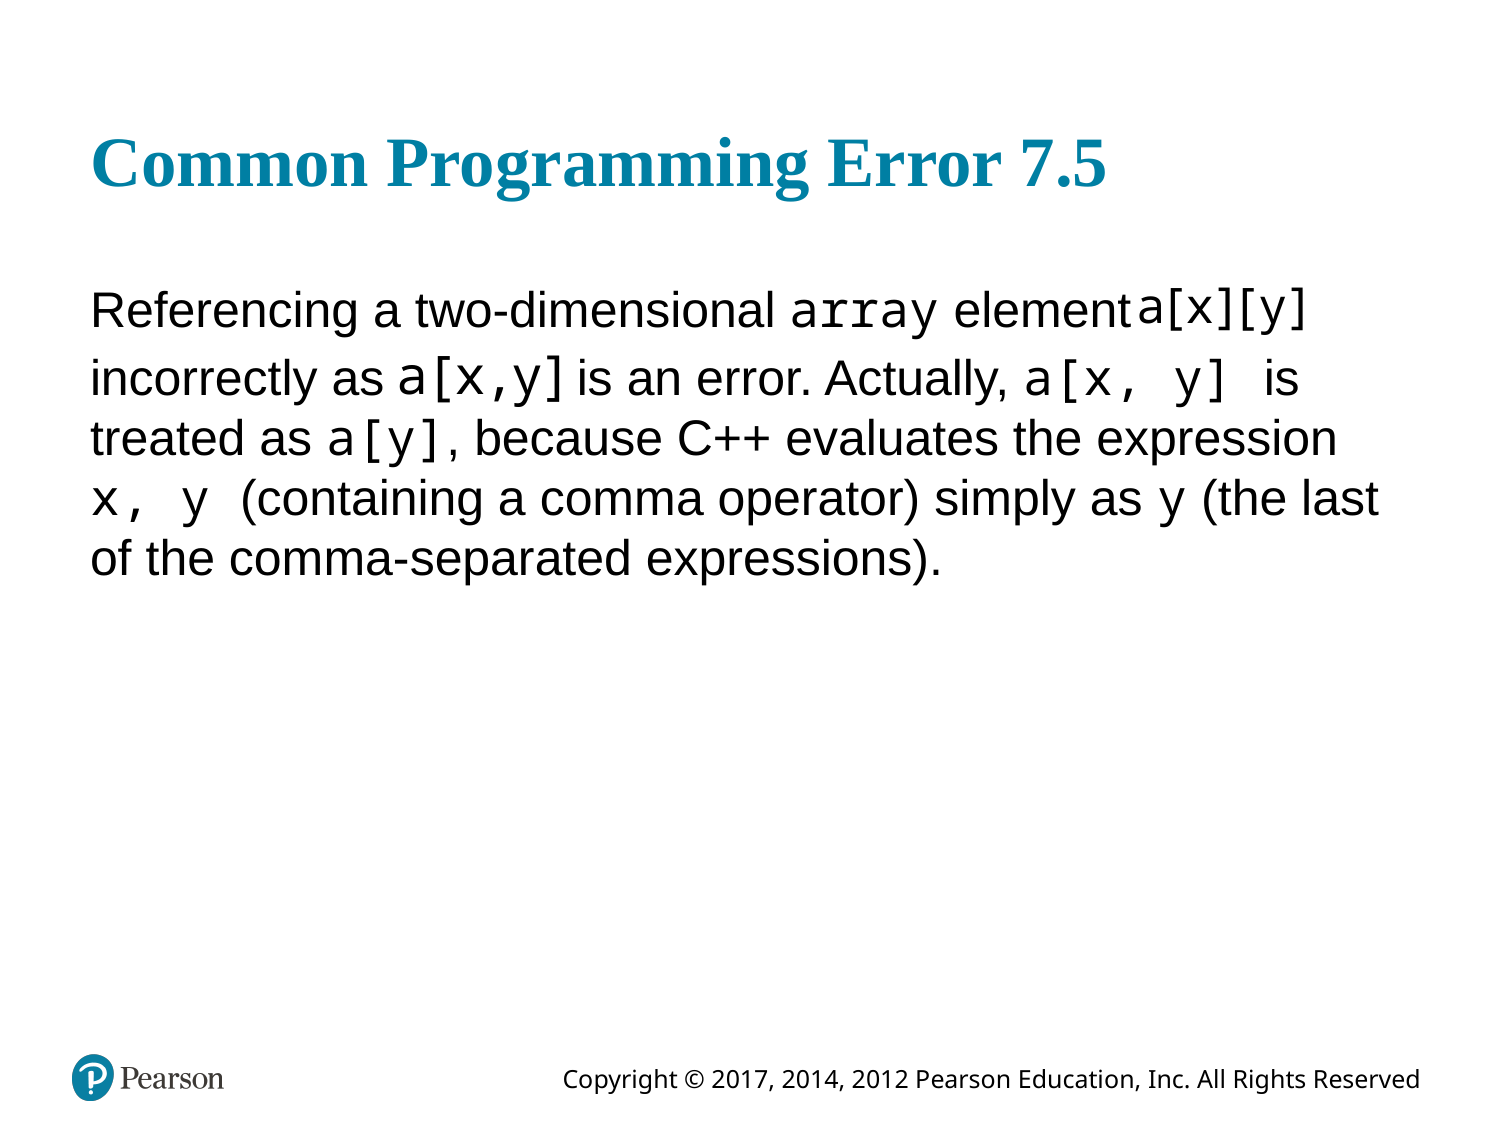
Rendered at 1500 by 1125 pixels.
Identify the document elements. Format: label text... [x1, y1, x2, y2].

list is an error. Actually, a[x, y] is treated as a[y], because C++ evaluates the expression x, y (containing a comma operator) simply as y (the last of the comma-separated expressions). [75, 330, 1425, 602]
picture [72, 1087, 83, 1101]
picture [98, 1054, 224, 1101]
list Referencing a two-dimensional array element [75, 262, 1425, 330]
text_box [1130, 278, 1316, 344]
picture [72, 1054, 88, 1070]
picture [80, 1063, 106, 1088]
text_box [390, 345, 573, 418]
title Common Programming Error 7.5 [75, 35, 1425, 216]
